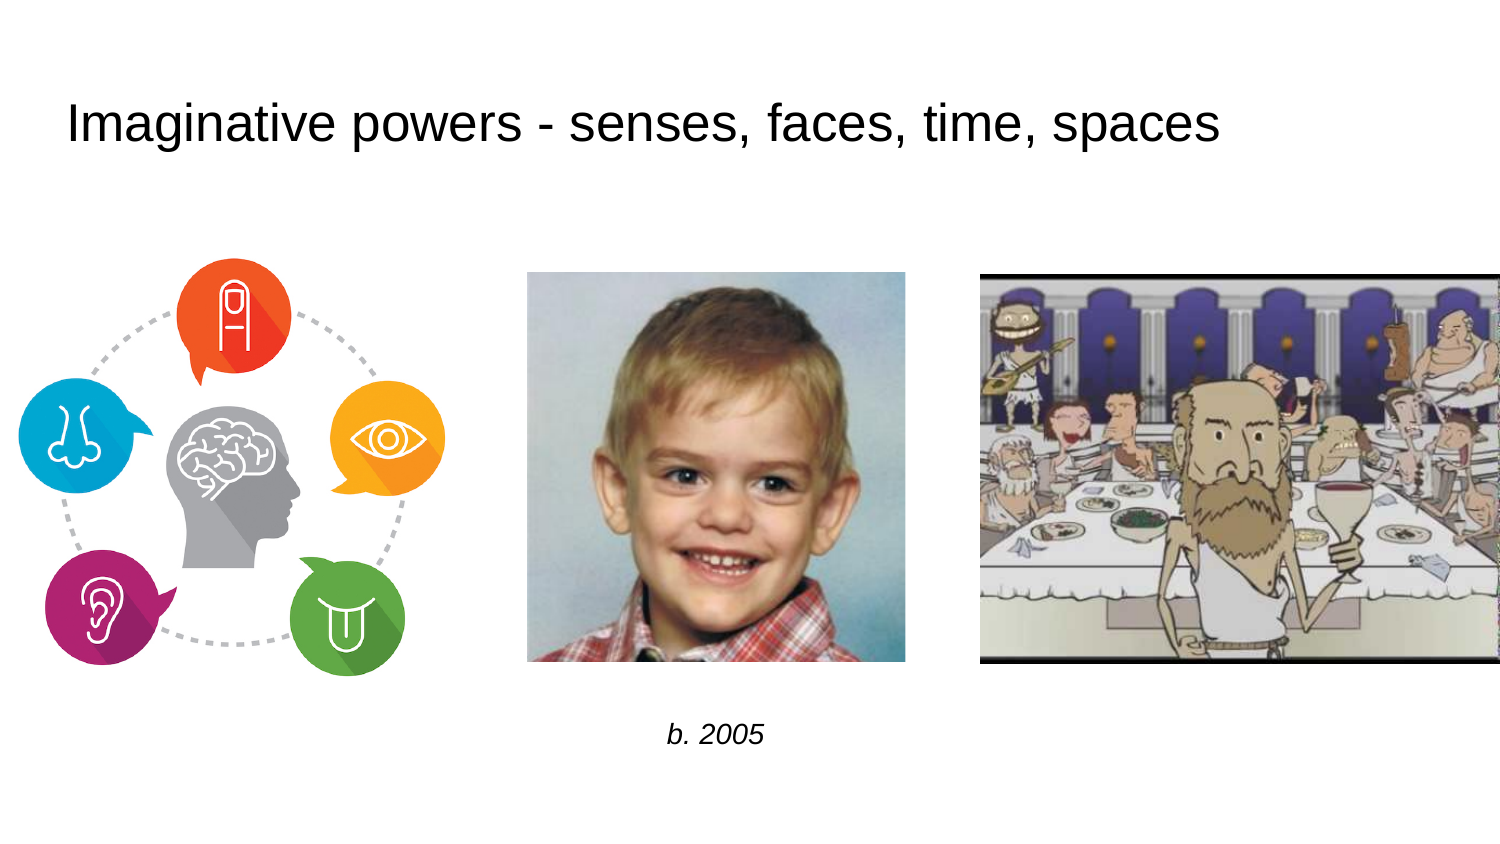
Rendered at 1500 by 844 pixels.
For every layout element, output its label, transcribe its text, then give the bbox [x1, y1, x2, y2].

text_box b. 2005 [589, 700, 843, 788]
title Imaginative powers - senses, faces, time, spaces [51, 72, 1449, 167]
picture [980, 274, 1500, 665]
picture [0, 230, 465, 695]
picture [526, 272, 906, 662]
